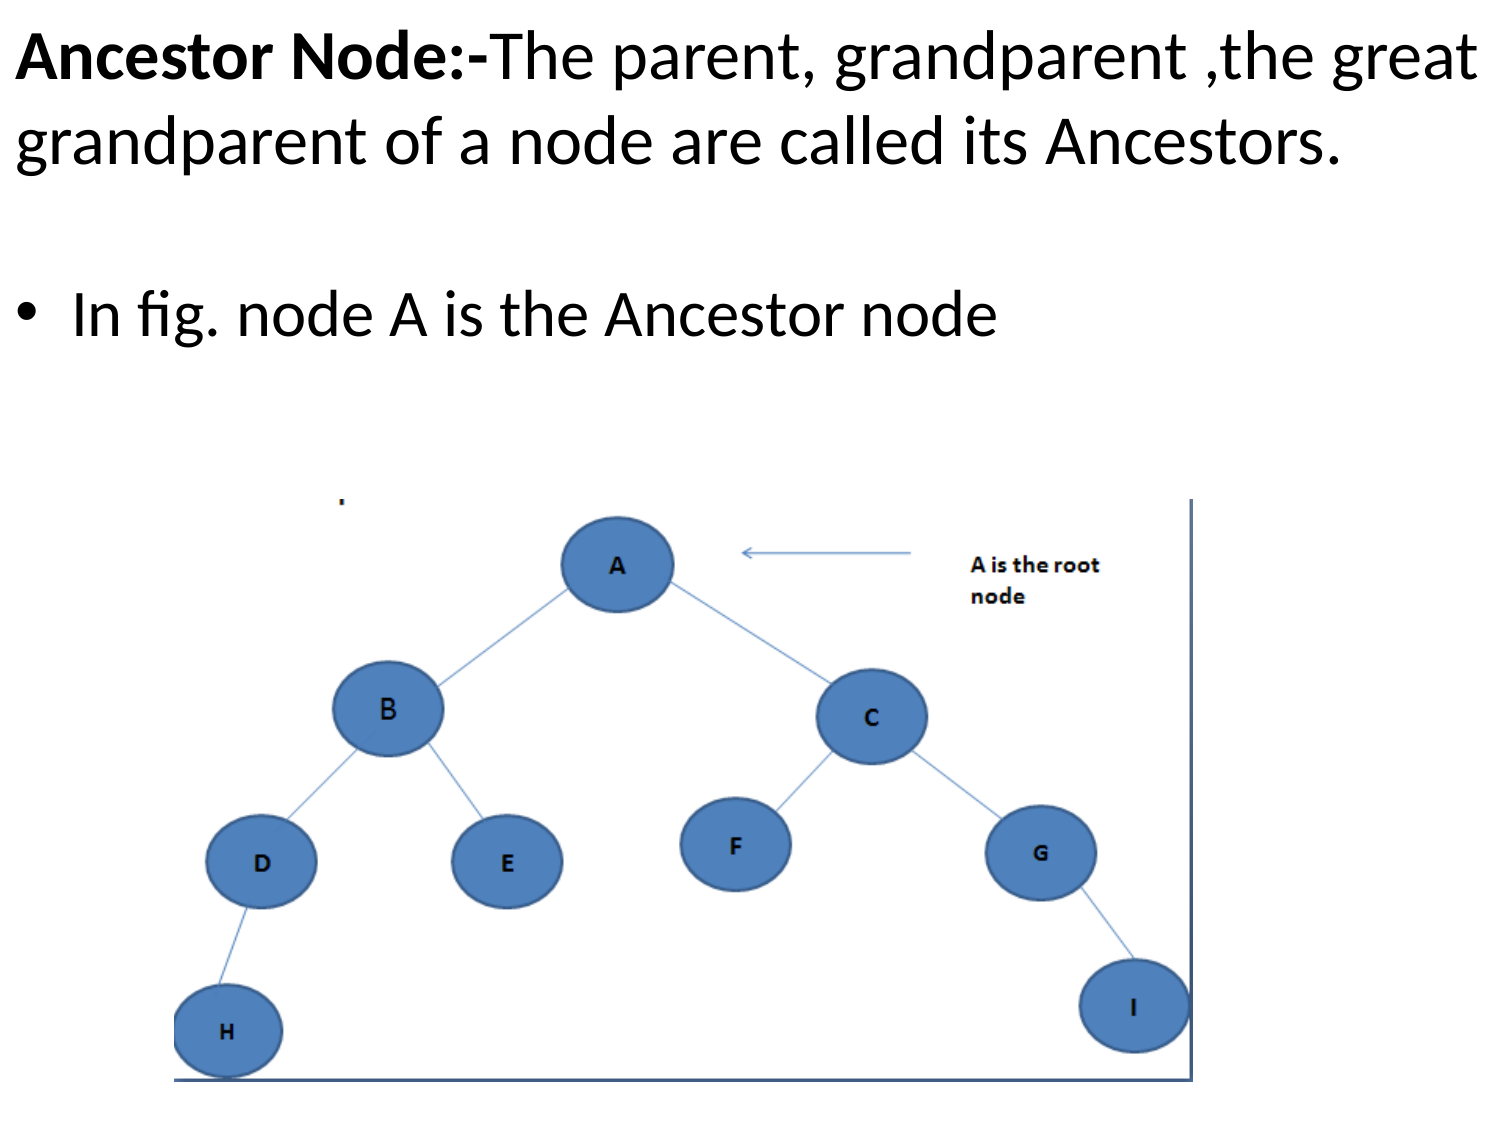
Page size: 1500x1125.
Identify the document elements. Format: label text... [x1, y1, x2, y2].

title Ancestor Node:-The parent, grandparent ,the great grandparent of a node are called its Ancestors. [0, 0, 1500, 188]
picture [174, 499, 1193, 1082]
list In fig. node A is the Ancestor node [0, 262, 1425, 1125]
